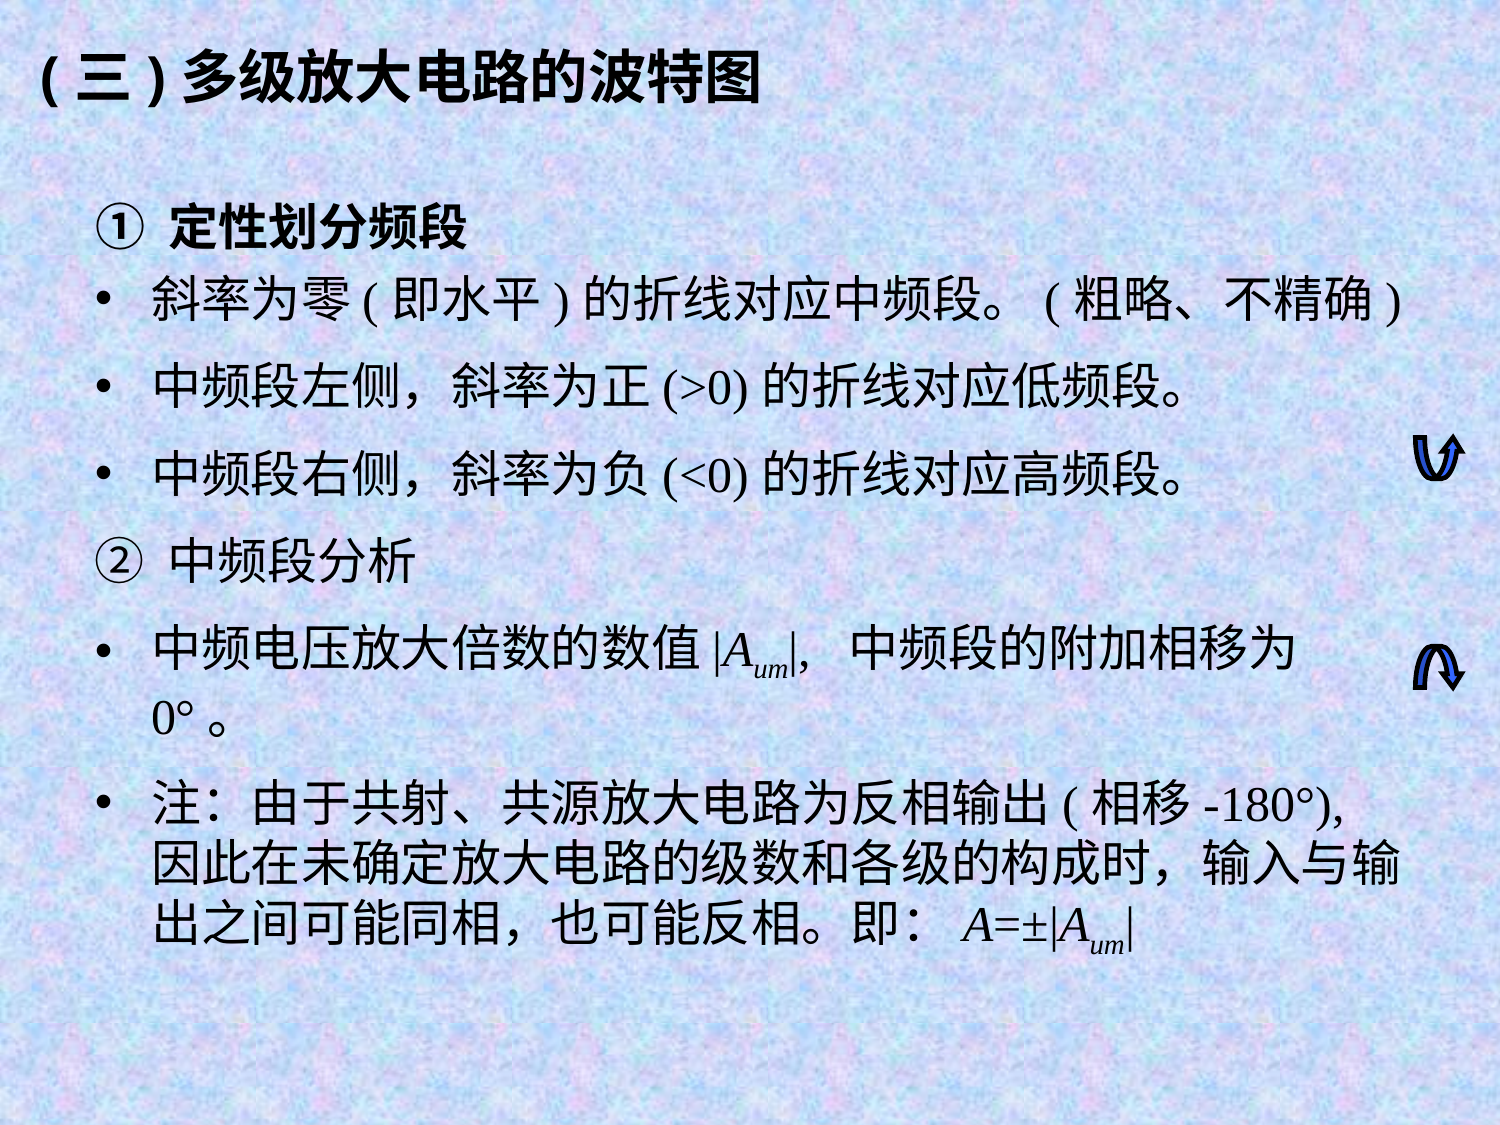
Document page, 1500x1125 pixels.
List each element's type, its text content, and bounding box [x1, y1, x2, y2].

text_box (三)多级放大电路的波特图 [26, 32, 778, 118]
text_box ① 定性划分频段 斜率为零(即水平)的折线对应中频段。(粗略、不精确) 中频段左侧，斜率为正(>0)的折线对应低频段。 中频段右侧，斜率为负(<0)的折线对应高频段。 ② 中频段分析 中频电压放大倍数的数值|Aum|, 中频段的附加相移为0°。 注：由于共射、共源放大电路为反相输出(相移-180°), 因此在未确定放大电路的级数和各级的构成时，输入与输出之间可能同相，也可能反相。即：A=±|Aum| [0, 187, 1418, 1055]
picture [0, 0, 1500, 1125]
